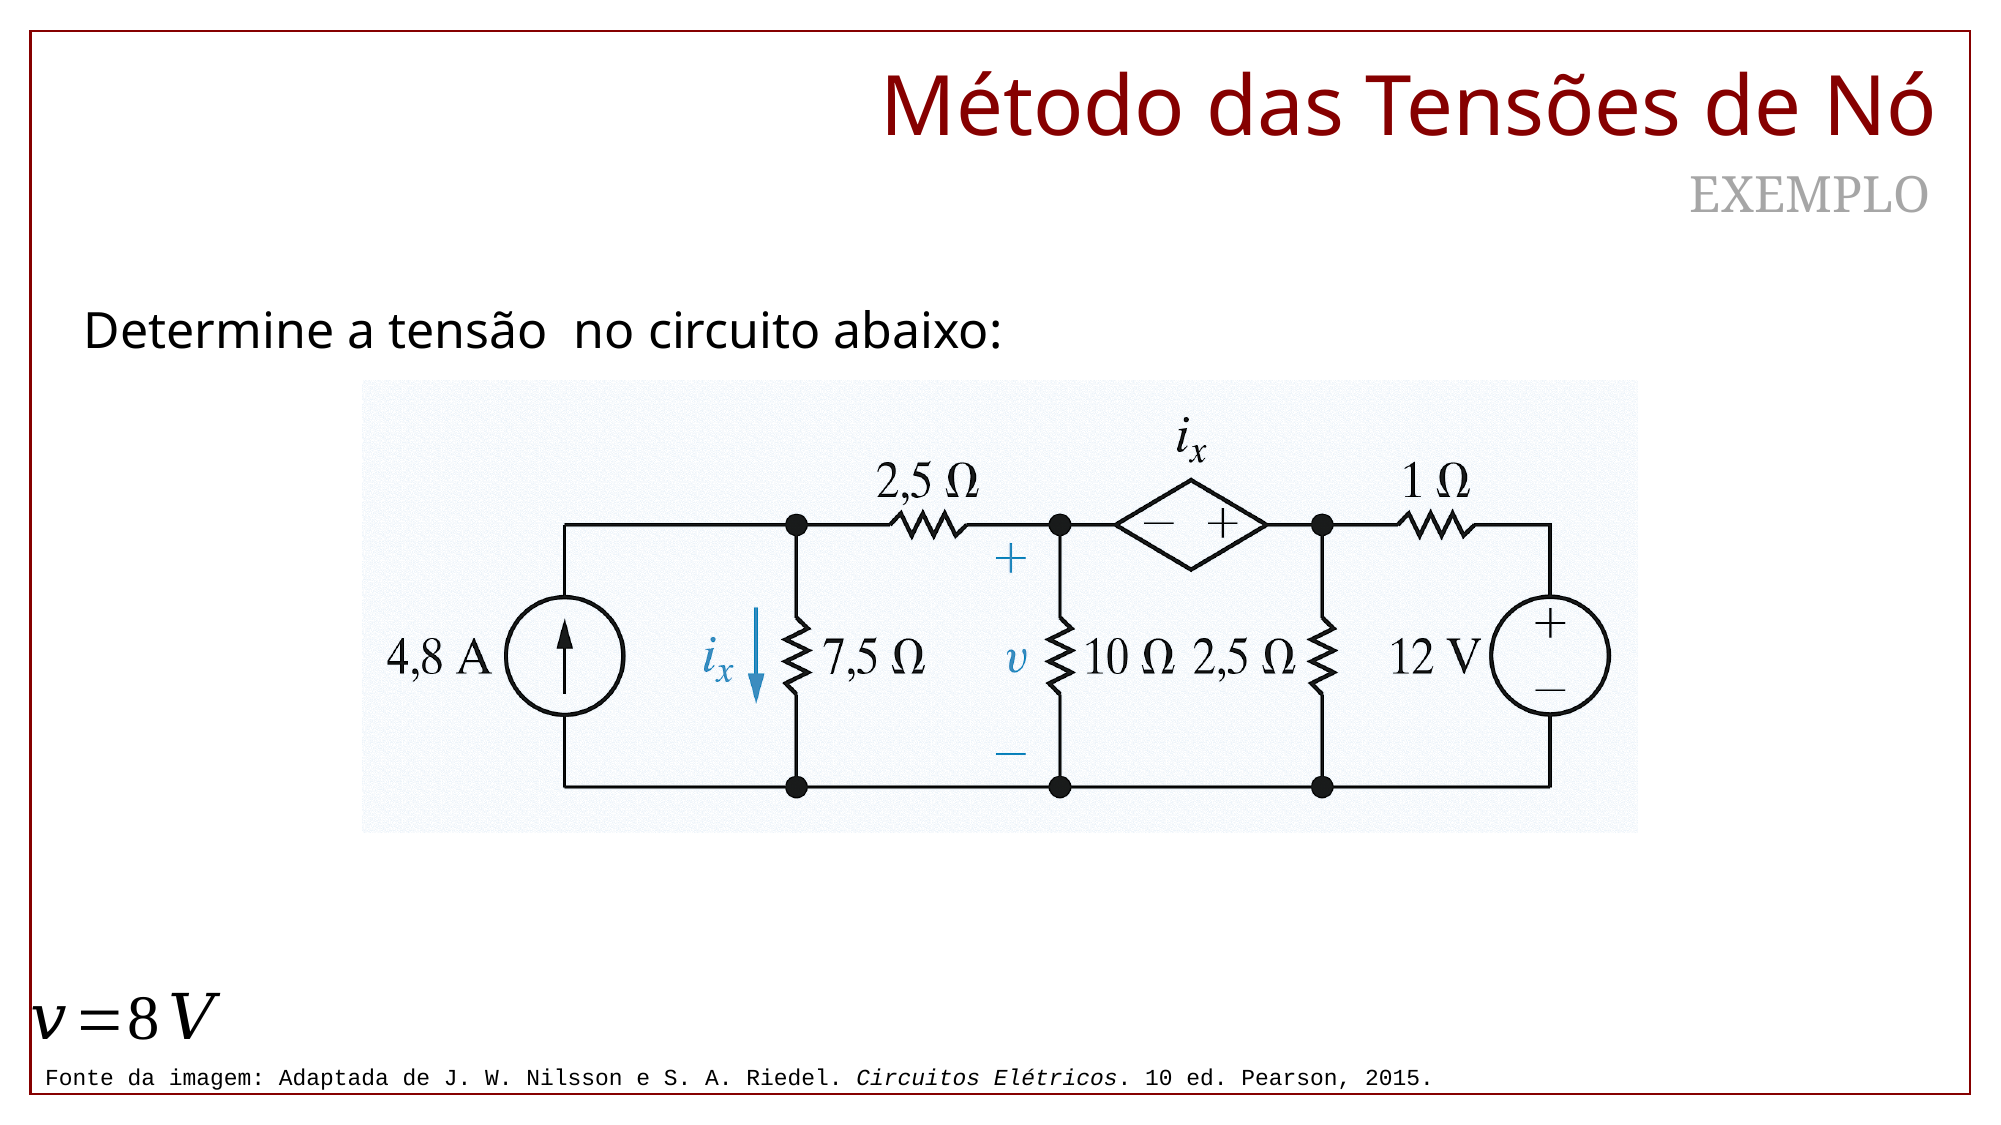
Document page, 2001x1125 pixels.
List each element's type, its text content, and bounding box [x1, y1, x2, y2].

text_box [29, 30, 1971, 1095]
text_box Método das Tensões de Nó [449, 65, 1950, 159]
picture [362, 380, 1638, 833]
text_box Fonte da imagem: Adaptada de J. W. Nilsson e S. A. Riedel. Circuitos Elétricos. 10 ed. Pearson, 2015. [30, 1054, 1920, 1097]
text_box EXEMPLO [1675, 154, 1946, 230]
